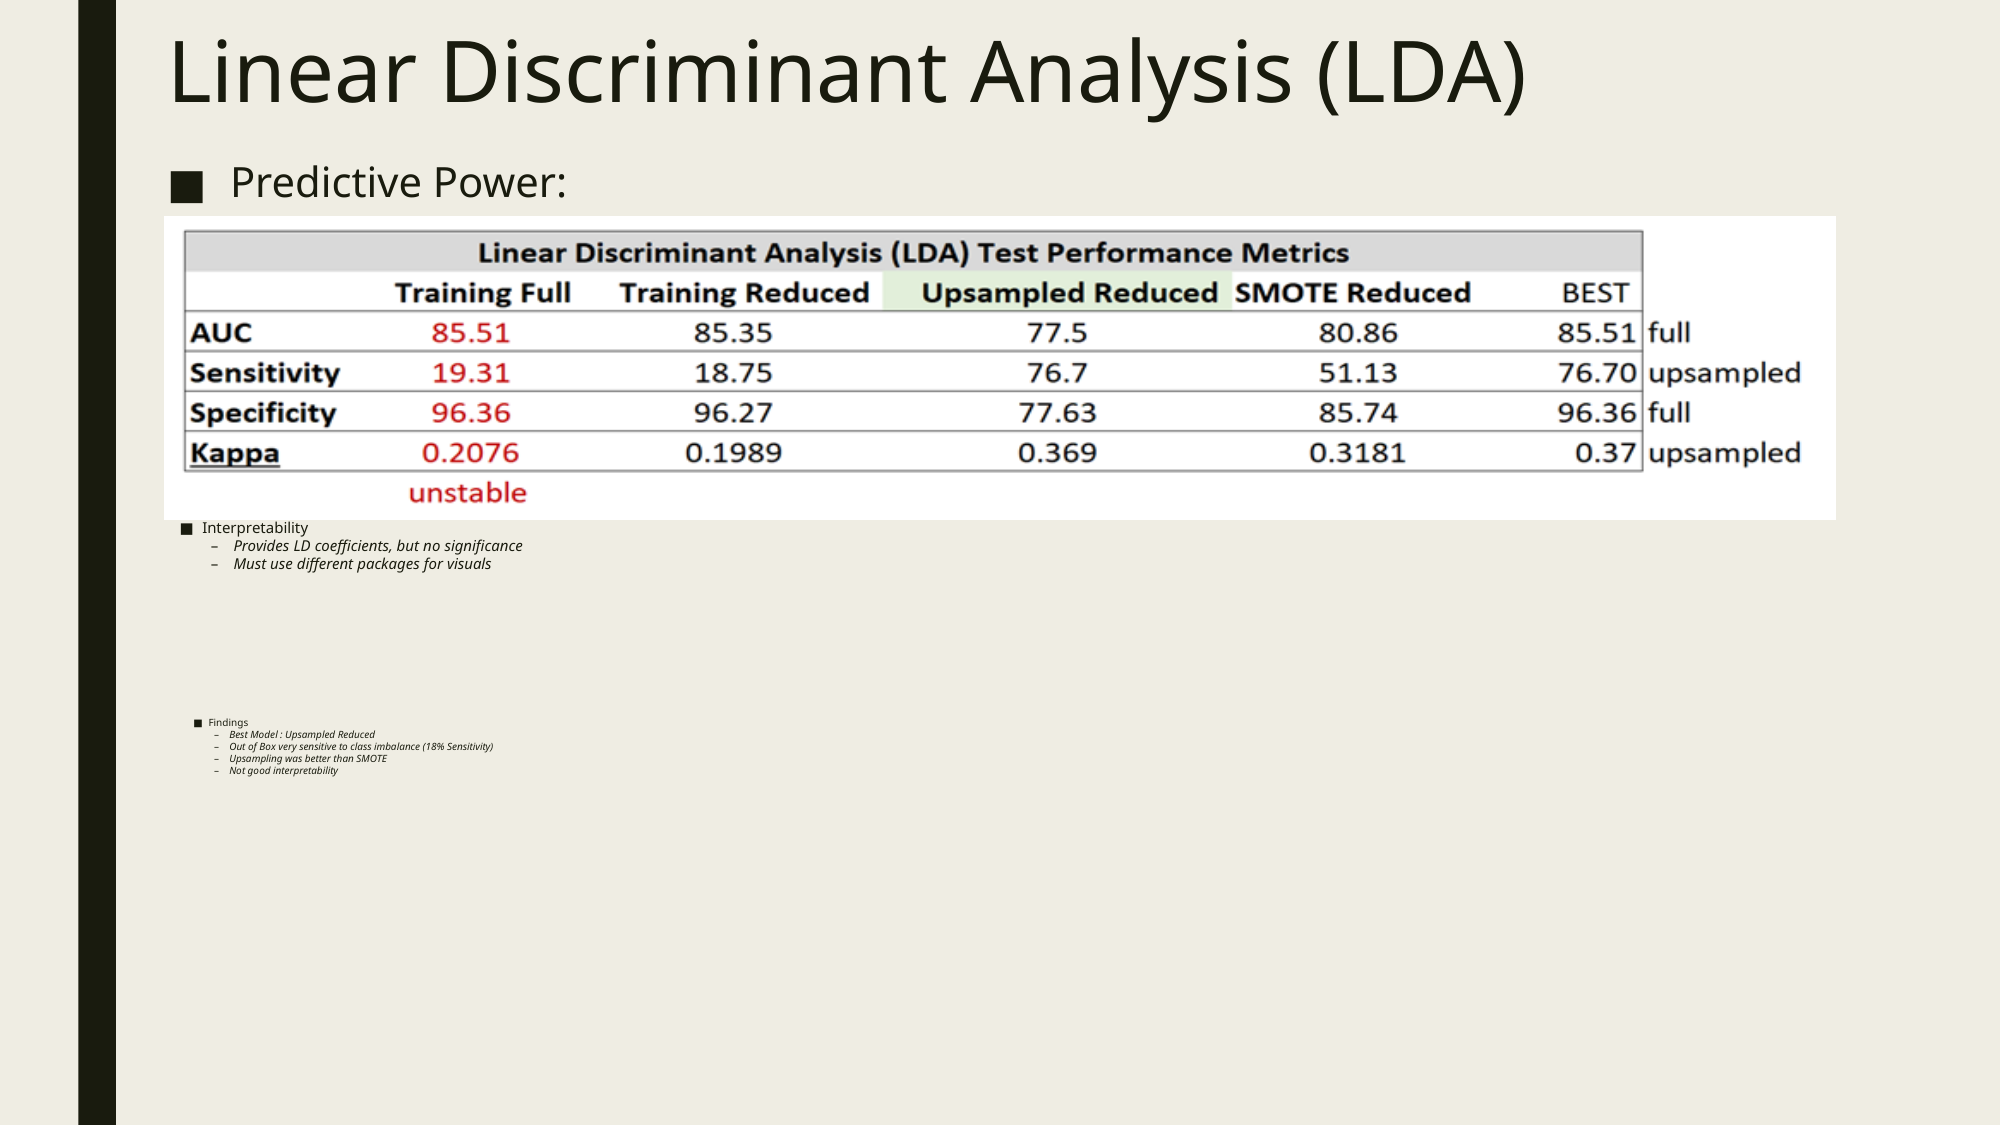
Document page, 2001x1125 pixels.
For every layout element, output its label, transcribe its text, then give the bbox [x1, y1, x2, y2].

text_box Interpretability Provides LD coefficients, but no significance Must use different packages for visuals [164, 520, 1408, 585]
picture [164, 216, 1836, 520]
text_box Findings Best Model : Upsampled Reduced Out of Box very sensitive to class imbalance (18% Sensitivity) Upsampling was better than SMOTE Not good interpretability [178, 705, 1571, 784]
list Predictive Power: [152, 152, 1107, 228]
title Linear Discriminant Analysis (LDA) [152, 21, 1728, 129]
